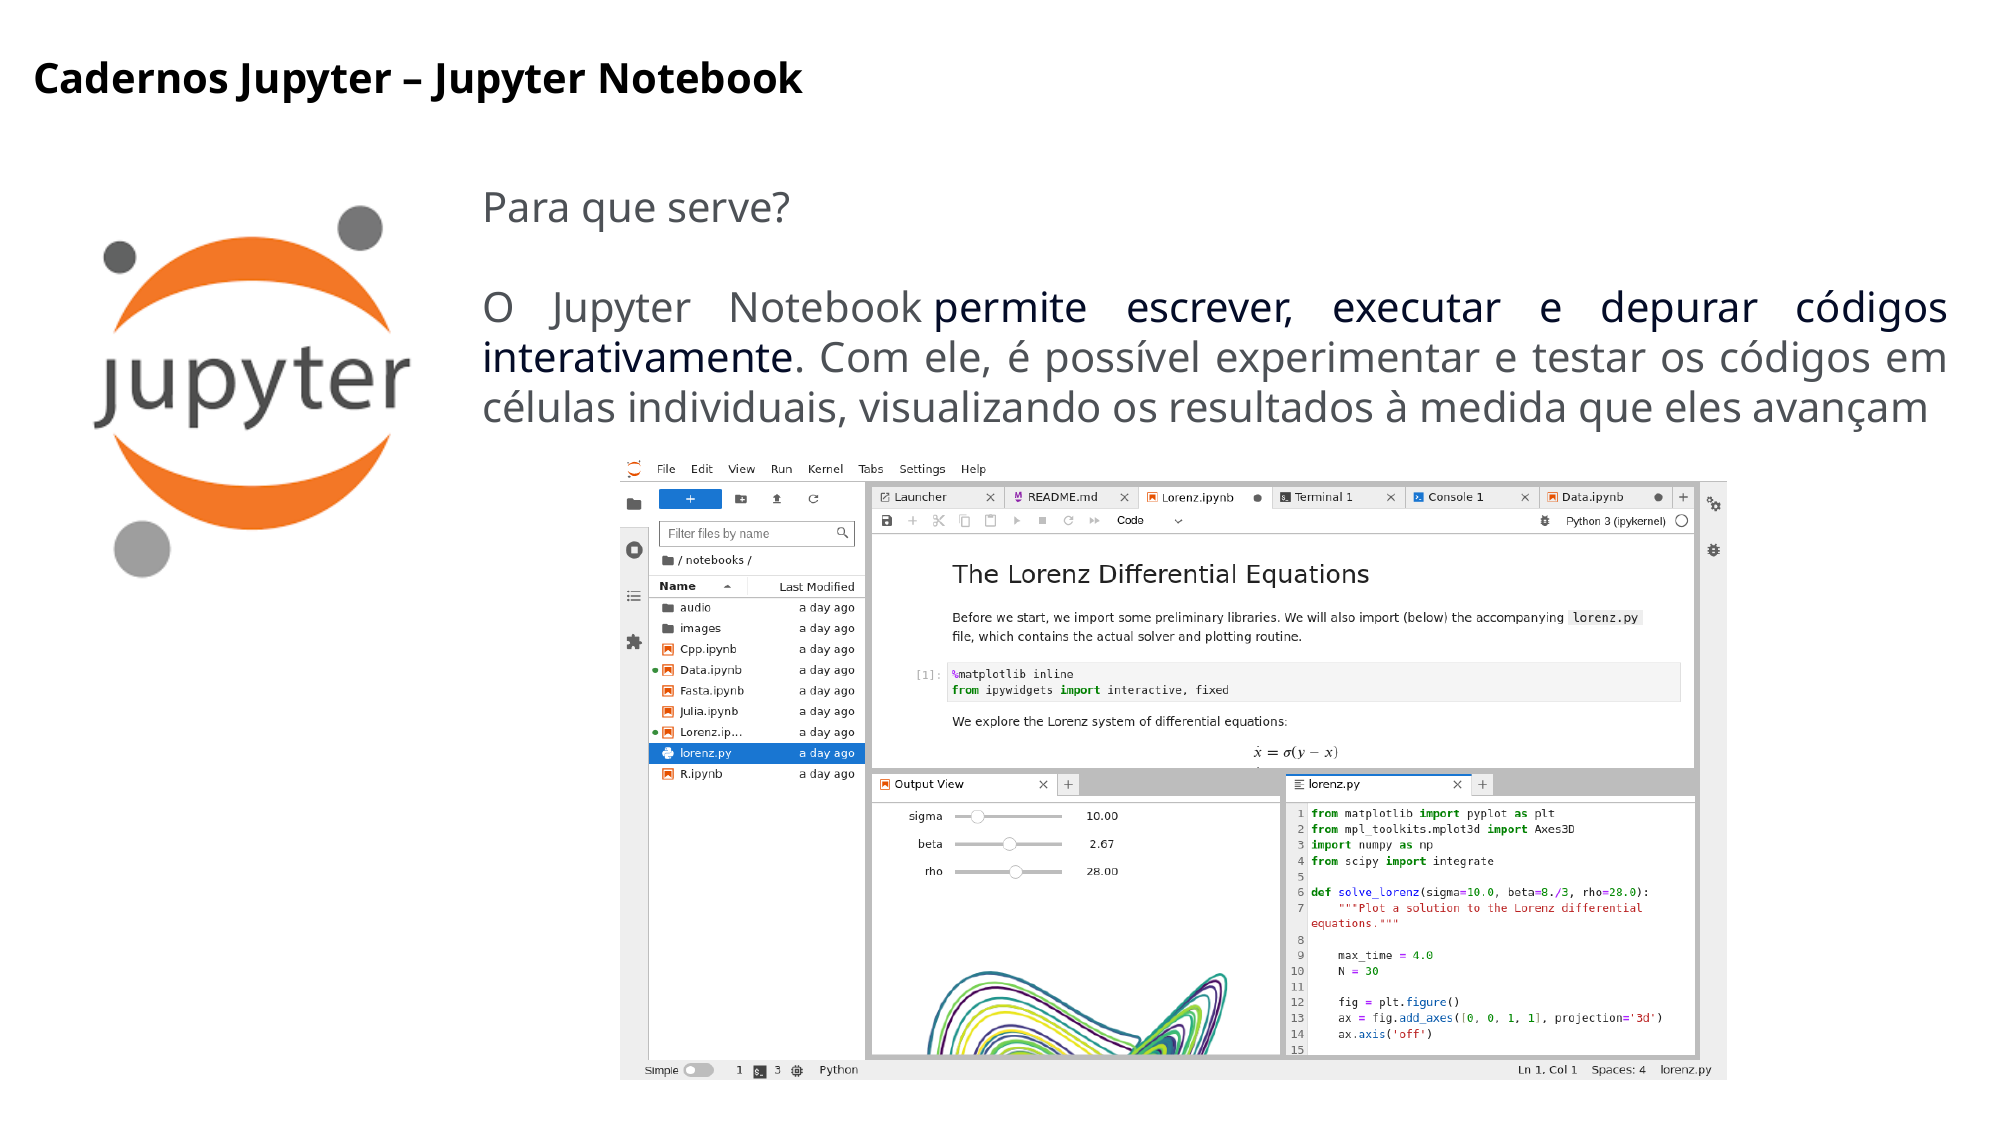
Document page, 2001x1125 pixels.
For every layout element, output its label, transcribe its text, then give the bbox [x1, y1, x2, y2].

picture [620, 457, 1727, 1080]
text_box Cadernos Jupyter – Jupyter Notebook [18, 44, 1921, 110]
picture [90, 201, 416, 580]
text_box Para que serve? O Jupyter Notebook permite escrever, executar e depurar códigos interativamente. Com ele, é possível experimentar e testar os códigos em células individuais, visualizando os resultados à medida que eles avançam [467, 173, 1964, 439]
